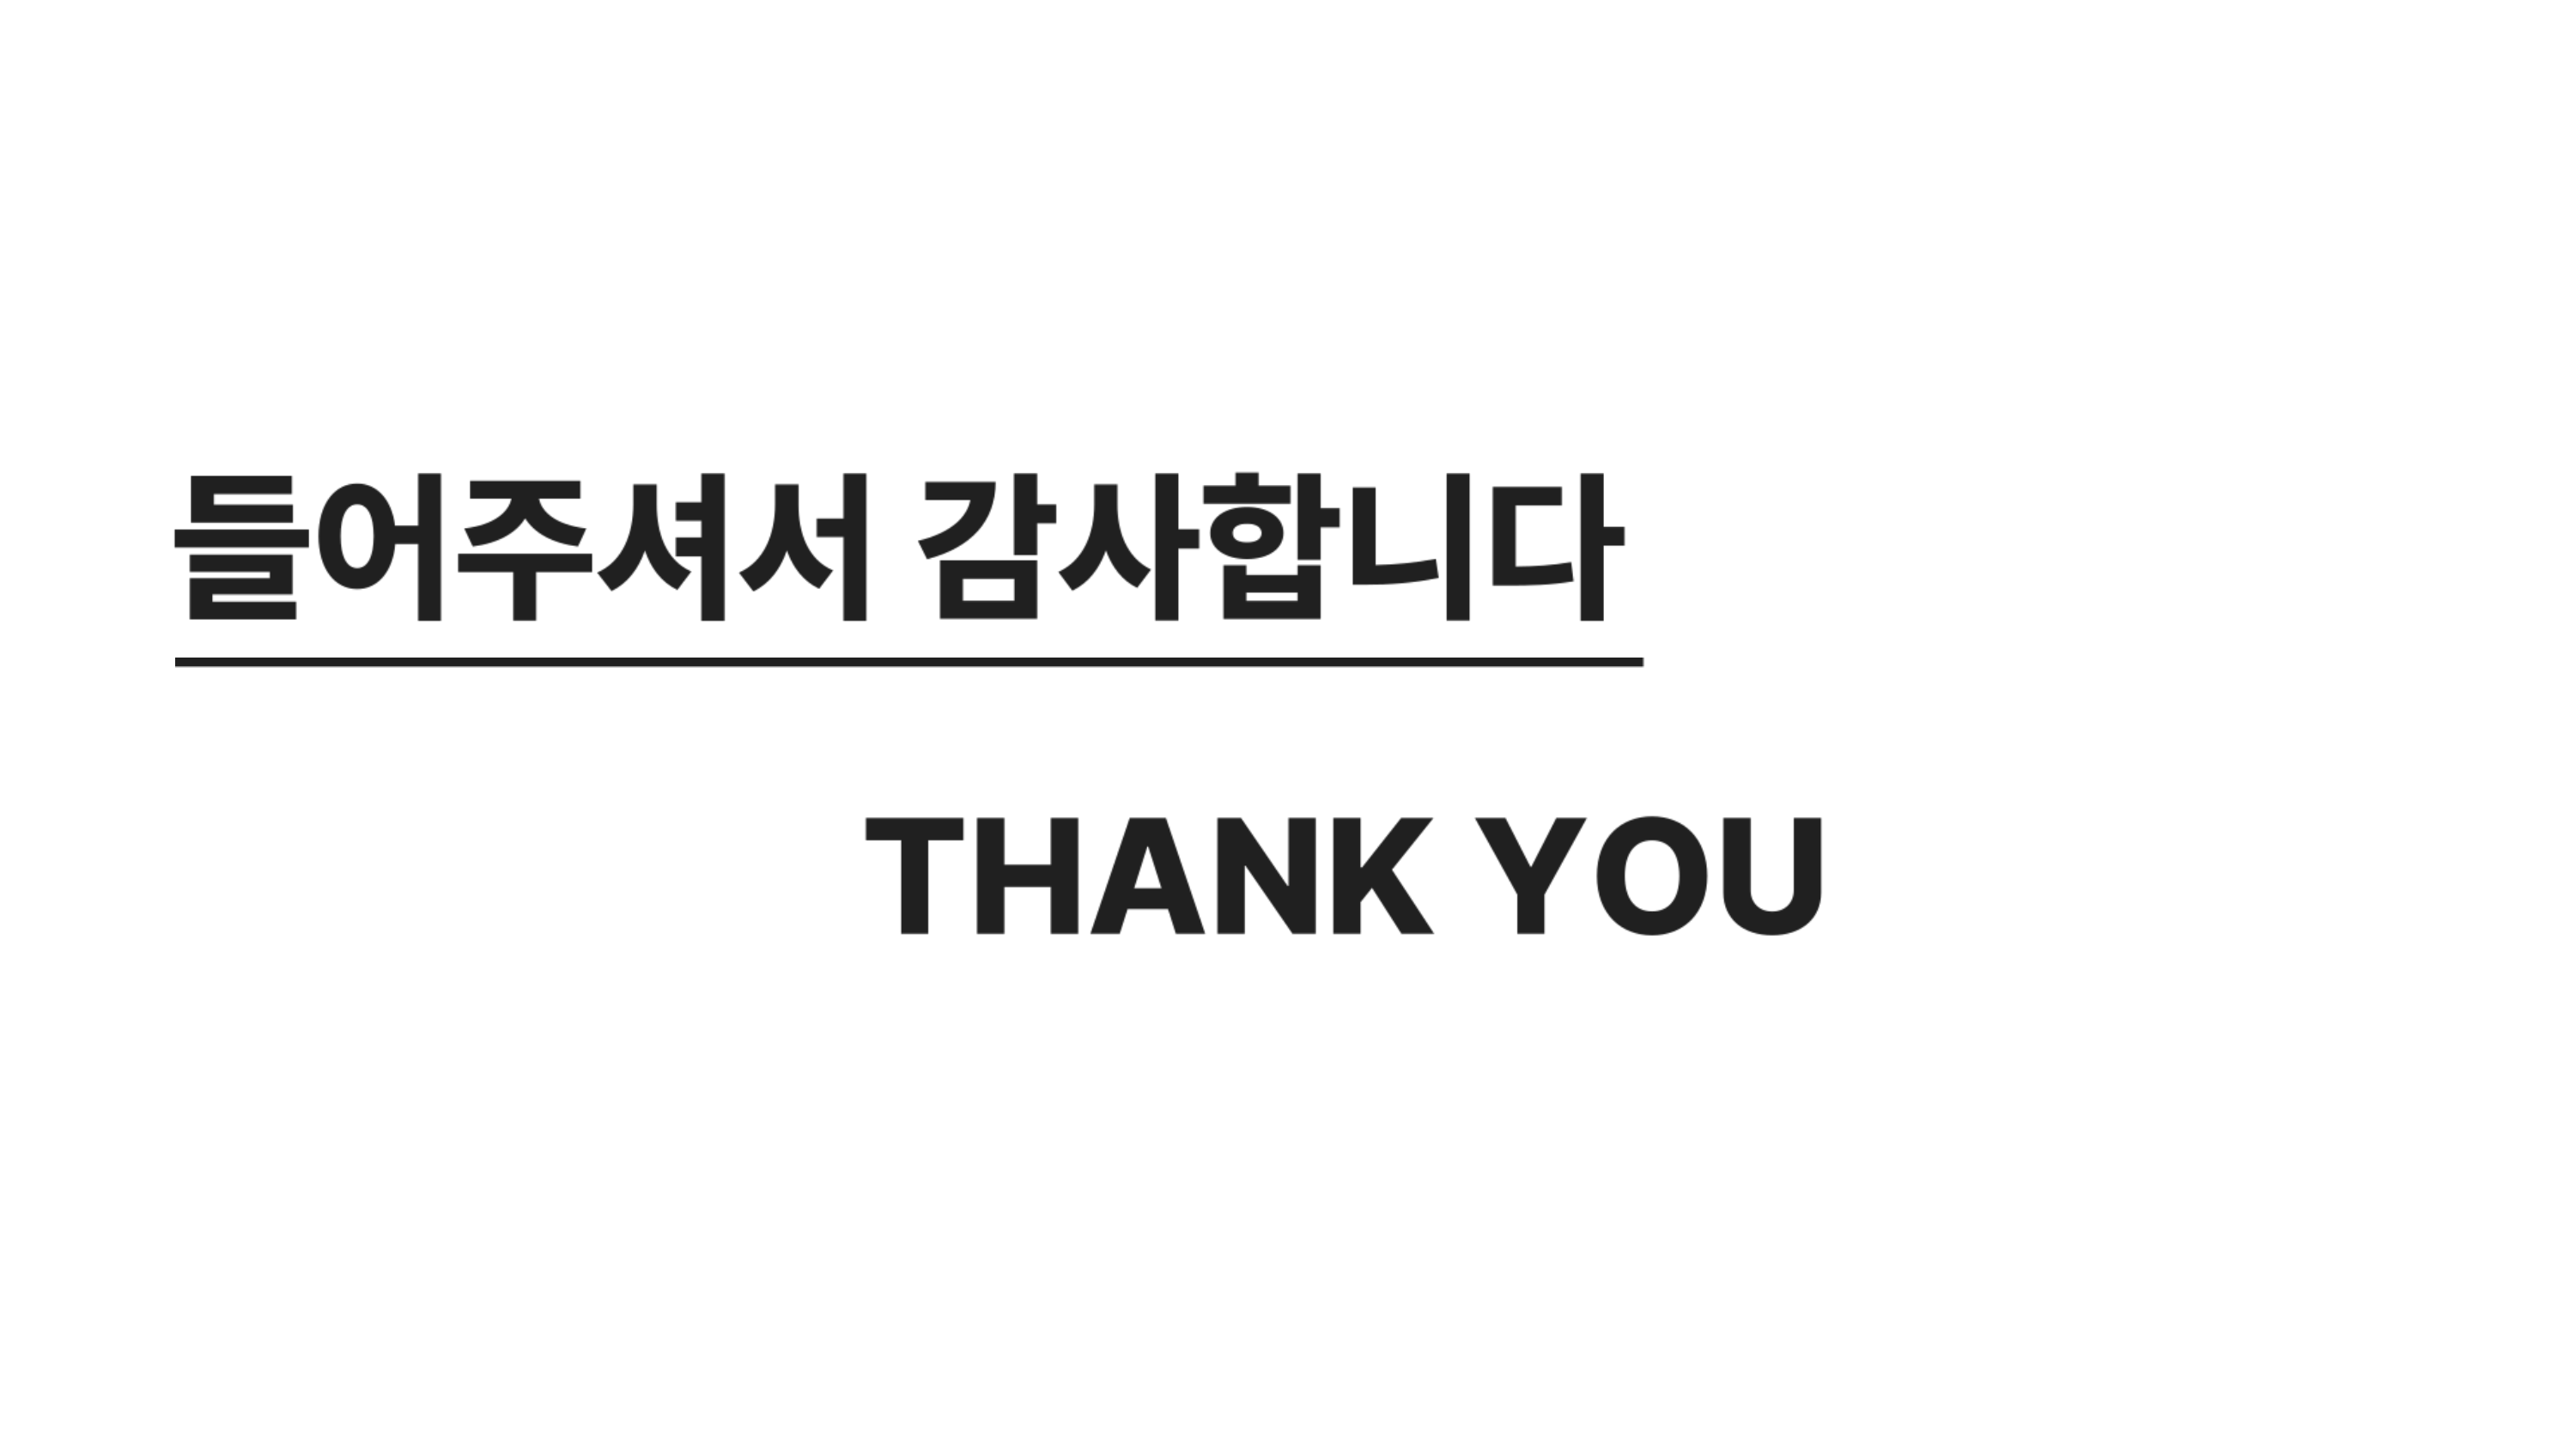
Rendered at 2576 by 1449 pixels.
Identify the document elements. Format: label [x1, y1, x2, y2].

picture [147, 167, 1703, 696]
picture [837, 737, 1894, 1013]
text_box [175, 658, 1645, 669]
